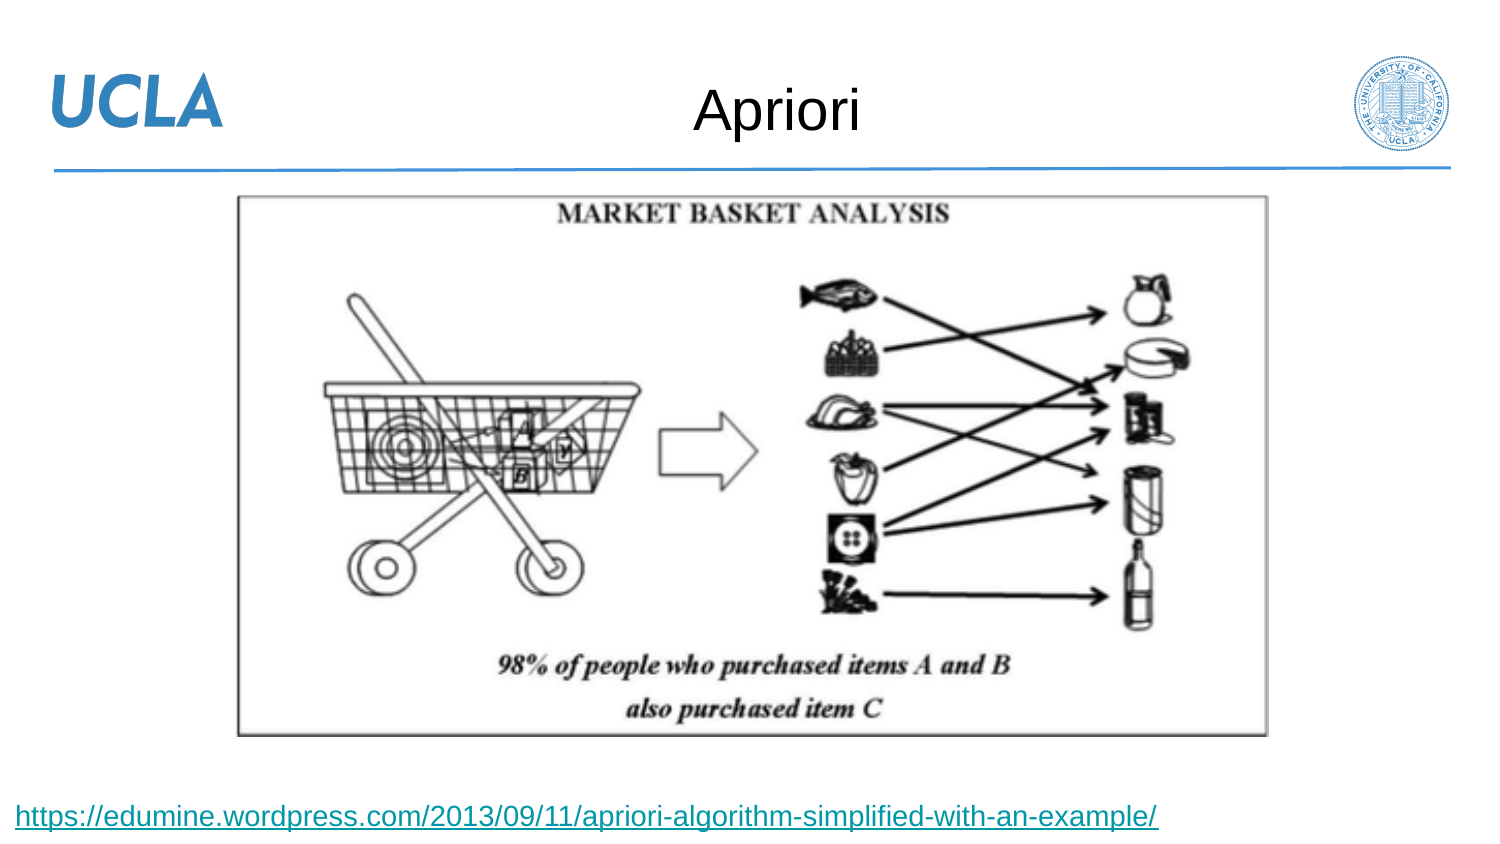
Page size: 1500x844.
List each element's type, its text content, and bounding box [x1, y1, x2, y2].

text_box https://edumine.wordpress.com/2013/09/11/apriori-algorithm-simplified-with-an-example/ [0, 786, 1500, 844]
picture [1354, 56, 1450, 152]
title Apriori [228, 56, 1327, 151]
picture [235, 195, 1270, 737]
picture [50, 70, 224, 129]
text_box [53, 167, 1452, 171]
